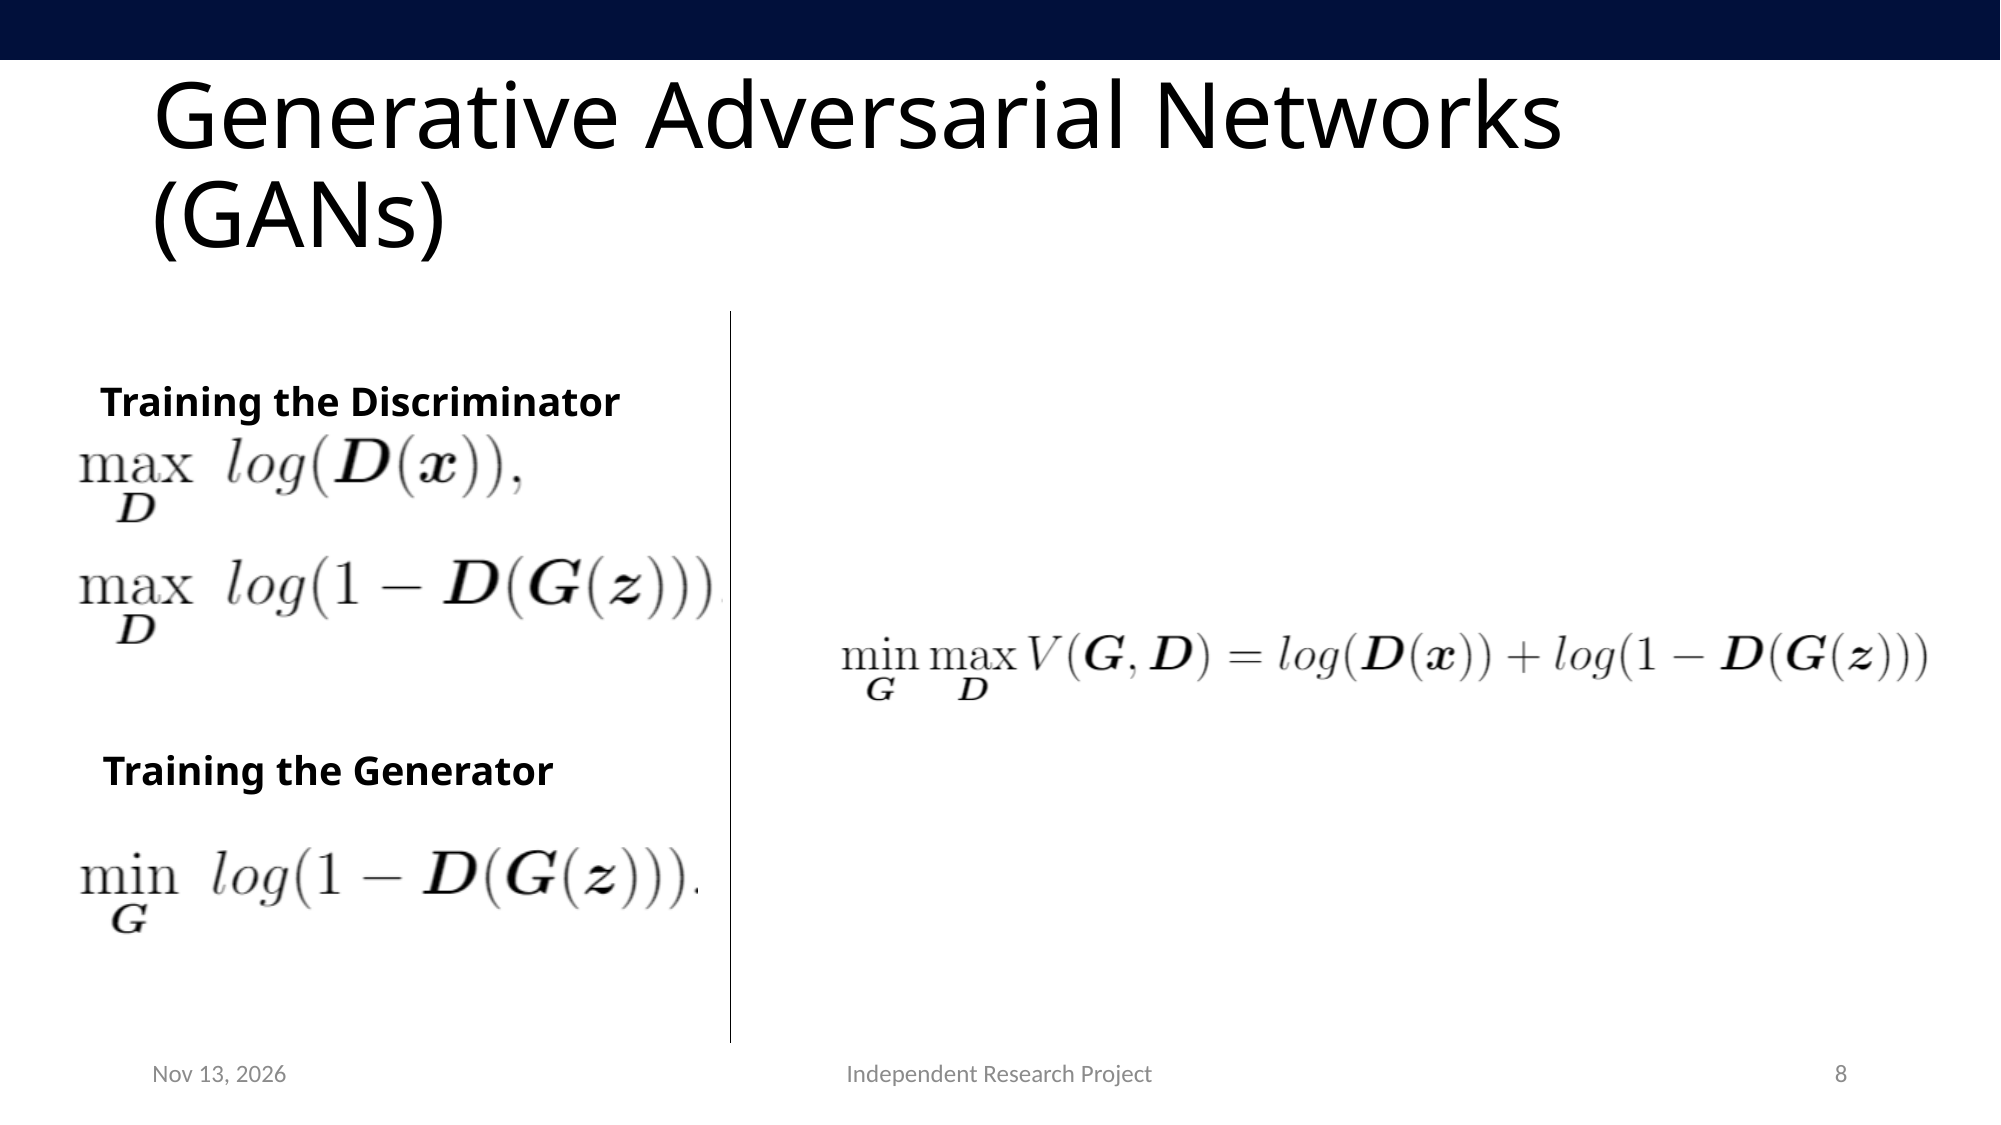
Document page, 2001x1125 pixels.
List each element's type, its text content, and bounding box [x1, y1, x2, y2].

picture [47, 427, 723, 687]
picture [52, 825, 698, 951]
slide_number 12-Sep-19 [137, 1042, 588, 1103]
picture [824, 627, 1932, 719]
slide_number 8 [1412, 1042, 1863, 1103]
text_box Training the Discriminator [36, 350, 637, 433]
footer Independent Research Project [662, 1042, 1338, 1103]
title Generative Adversarial Networks (GANs) [137, 59, 1863, 278]
text_box [0, 0, 2000, 61]
text_box Training the Generator [18, 718, 570, 802]
